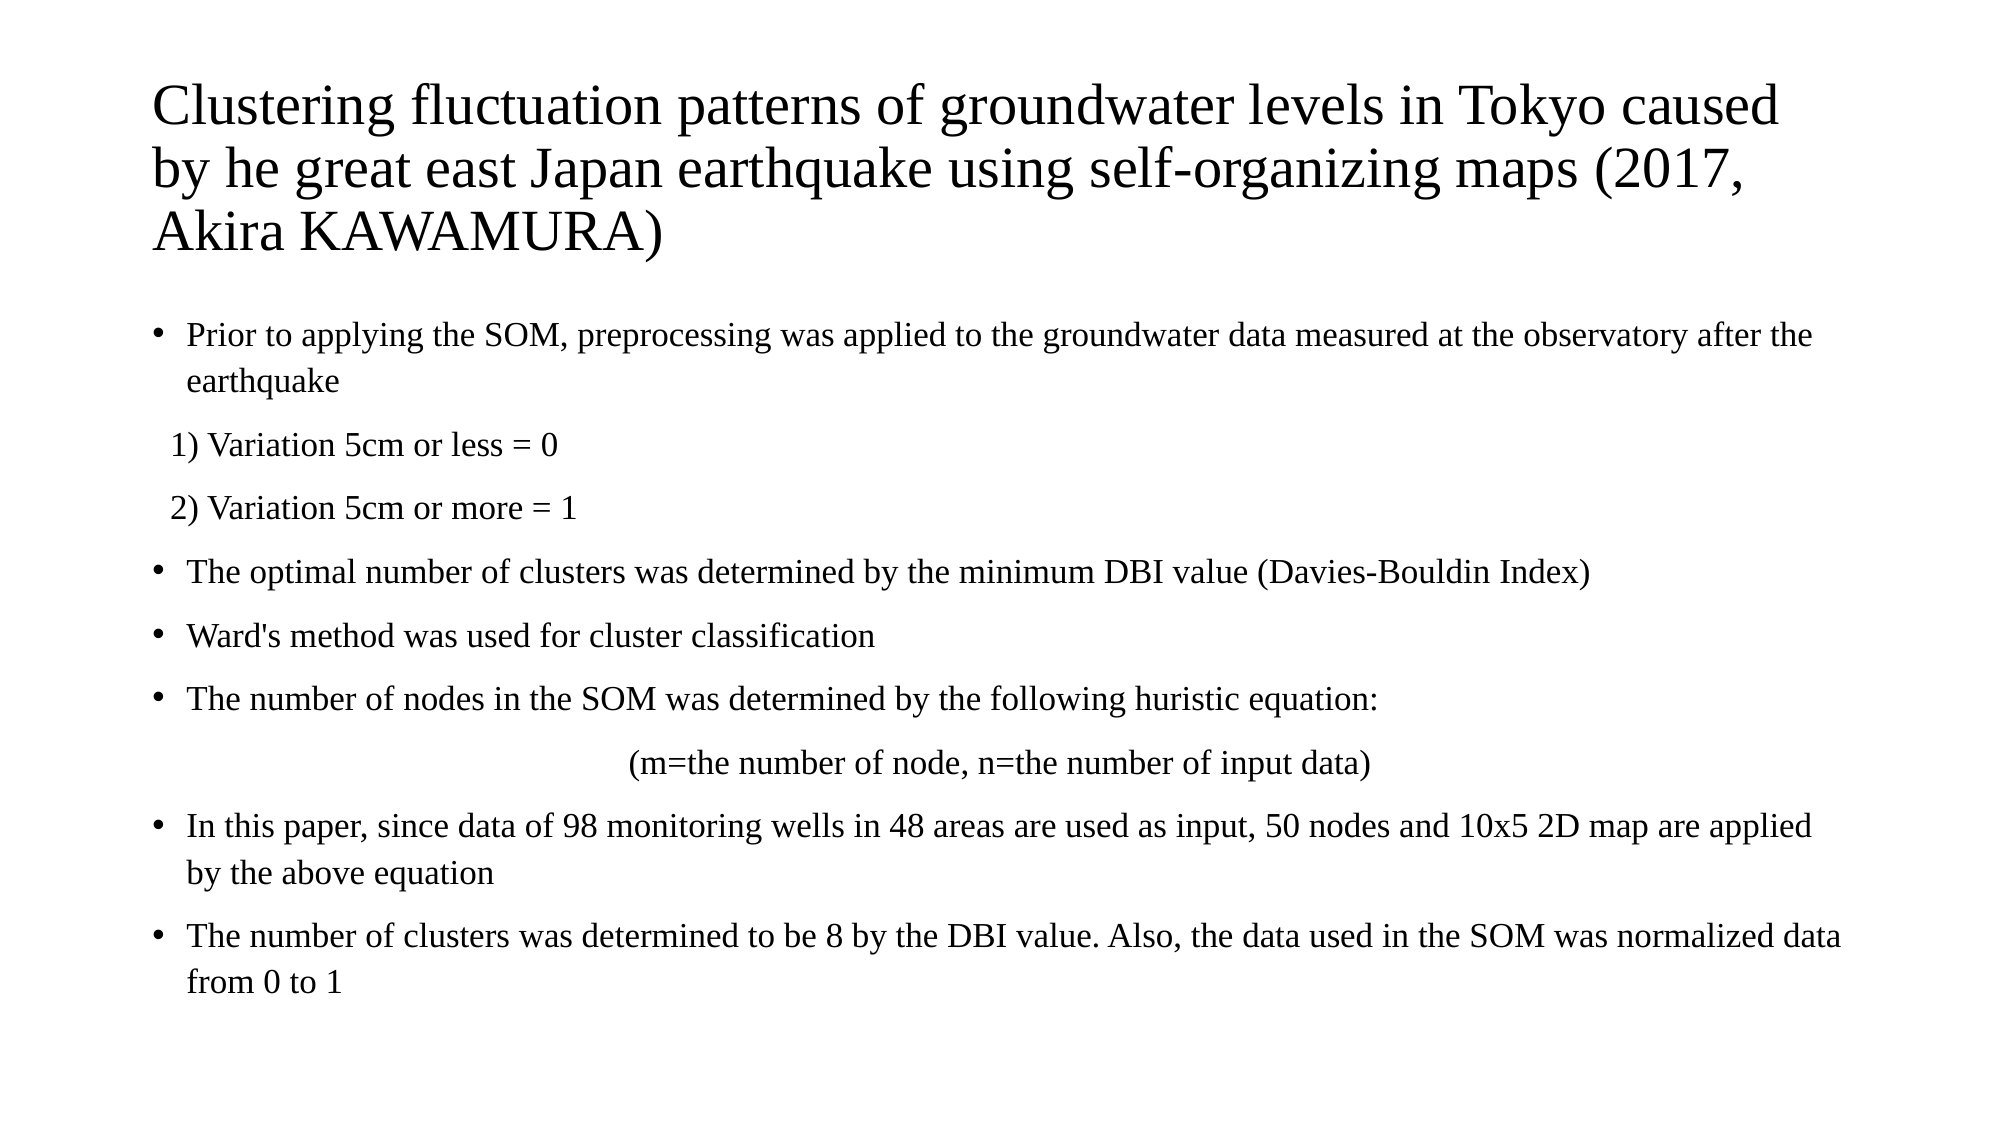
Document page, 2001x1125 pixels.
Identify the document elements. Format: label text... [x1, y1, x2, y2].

title Clustering fluctuation patterns of groundwater levels in Tokyo caused by he great east Japan earthquake using self-organizing maps (2017, Akira KAWAMURA) [137, 59, 1863, 278]
